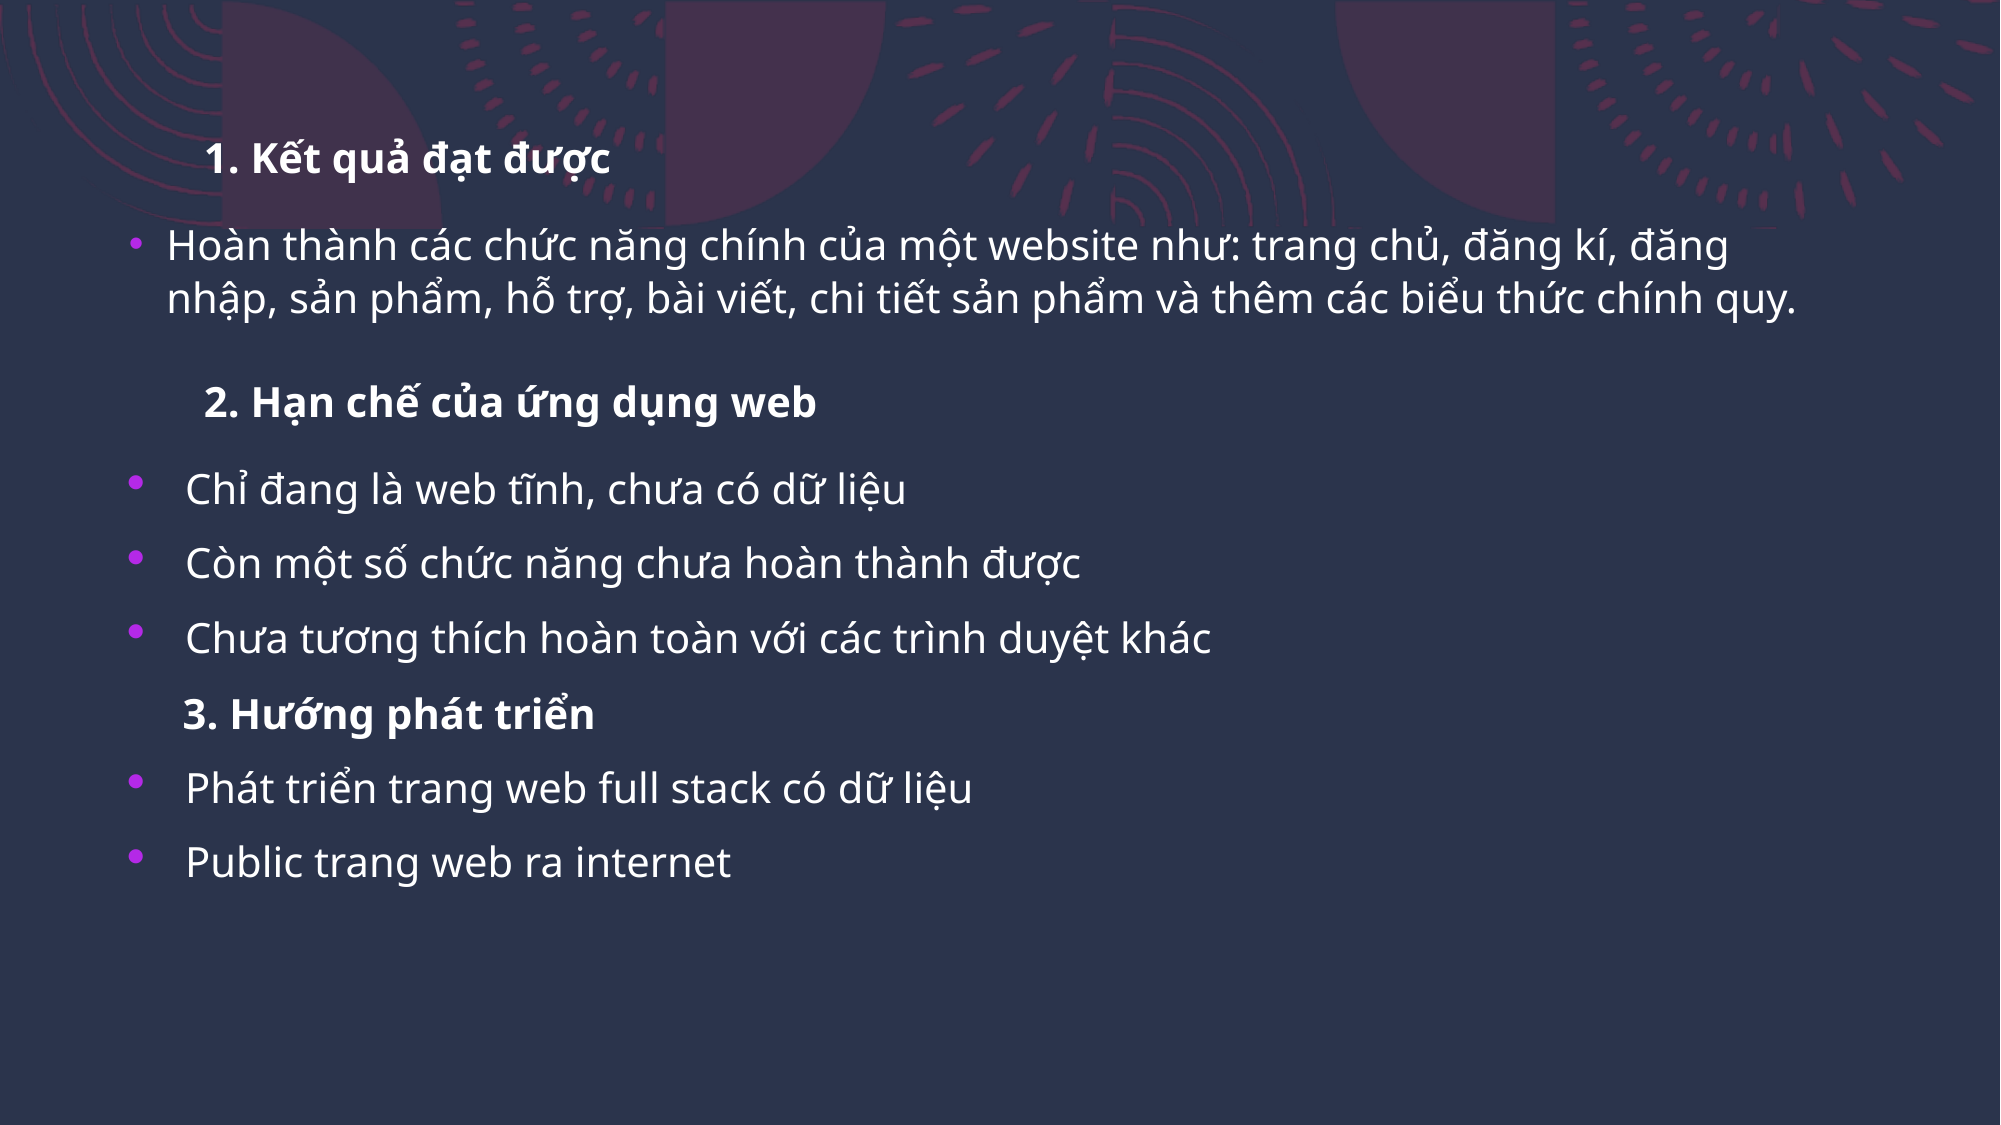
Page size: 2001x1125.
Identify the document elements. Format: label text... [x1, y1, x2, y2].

list 1. Kết quả đạt được Hoàn thành các chức năng chính của một website như: trang chủ, đăng kí, đăng nhập, sản phẩm, hỗ trợ, bài viết, chi tiết sản phẩm và thêm các biểu thức chính quy. 2. Hạn chế của ứng dụng web Chỉ đang là web tĩnh, chưa có dữ liệu Còn một số chức năng chưa hoàn thành được Chưa tương thích hoàn toàn với các trình duyệt khác 3. Hướng phát triển Phát triển trang web full stack có dữ liệu Public trang web ra internet [113, 99, 1839, 788]
